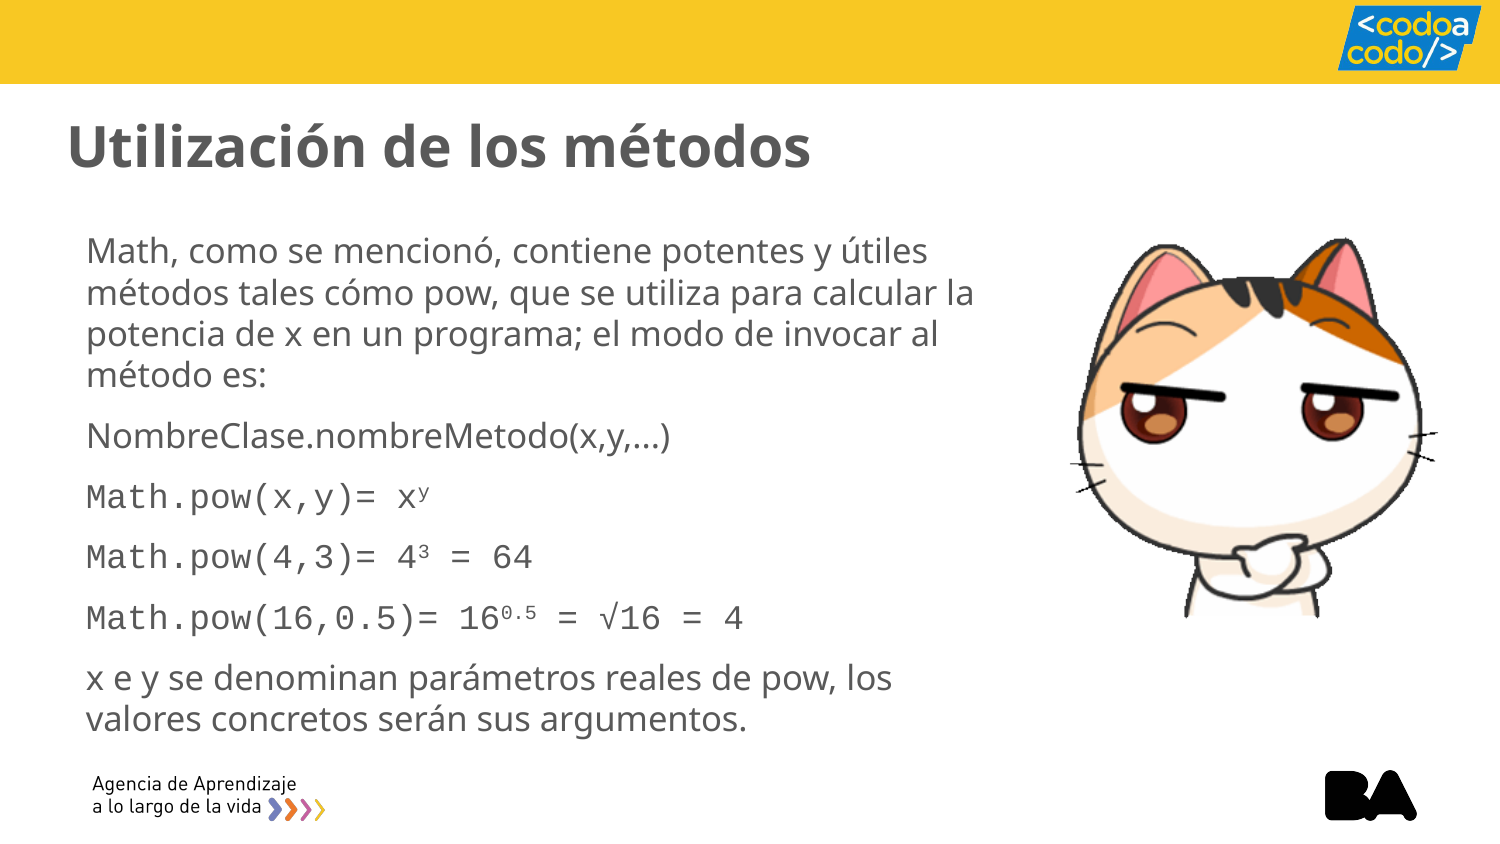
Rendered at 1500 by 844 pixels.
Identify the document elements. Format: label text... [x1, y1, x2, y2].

picture [1337, 5, 1482, 71]
title Utilización de los métodos [51, 98, 1446, 192]
picture [1032, 216, 1476, 640]
list Math, como se mencionó, contiene potentes y útiles métodos tales cómo pow, que se utiliza para calcular la potencia de x en un programa; el modo de invocar al método es: NombreClase.nombreMetodo(x,y,...) Math.pow(x,y)= xy Math.pow(4,3)= 43 = 64 Math.pow(16,0.5)= 160.5 = √16 = 4 x e y se denominan parámetros reales de pow, los valores concretos serán sus argumentos. [70, 214, 1008, 759]
picture [70, 759, 344, 835]
picture [1325, 770, 1417, 821]
